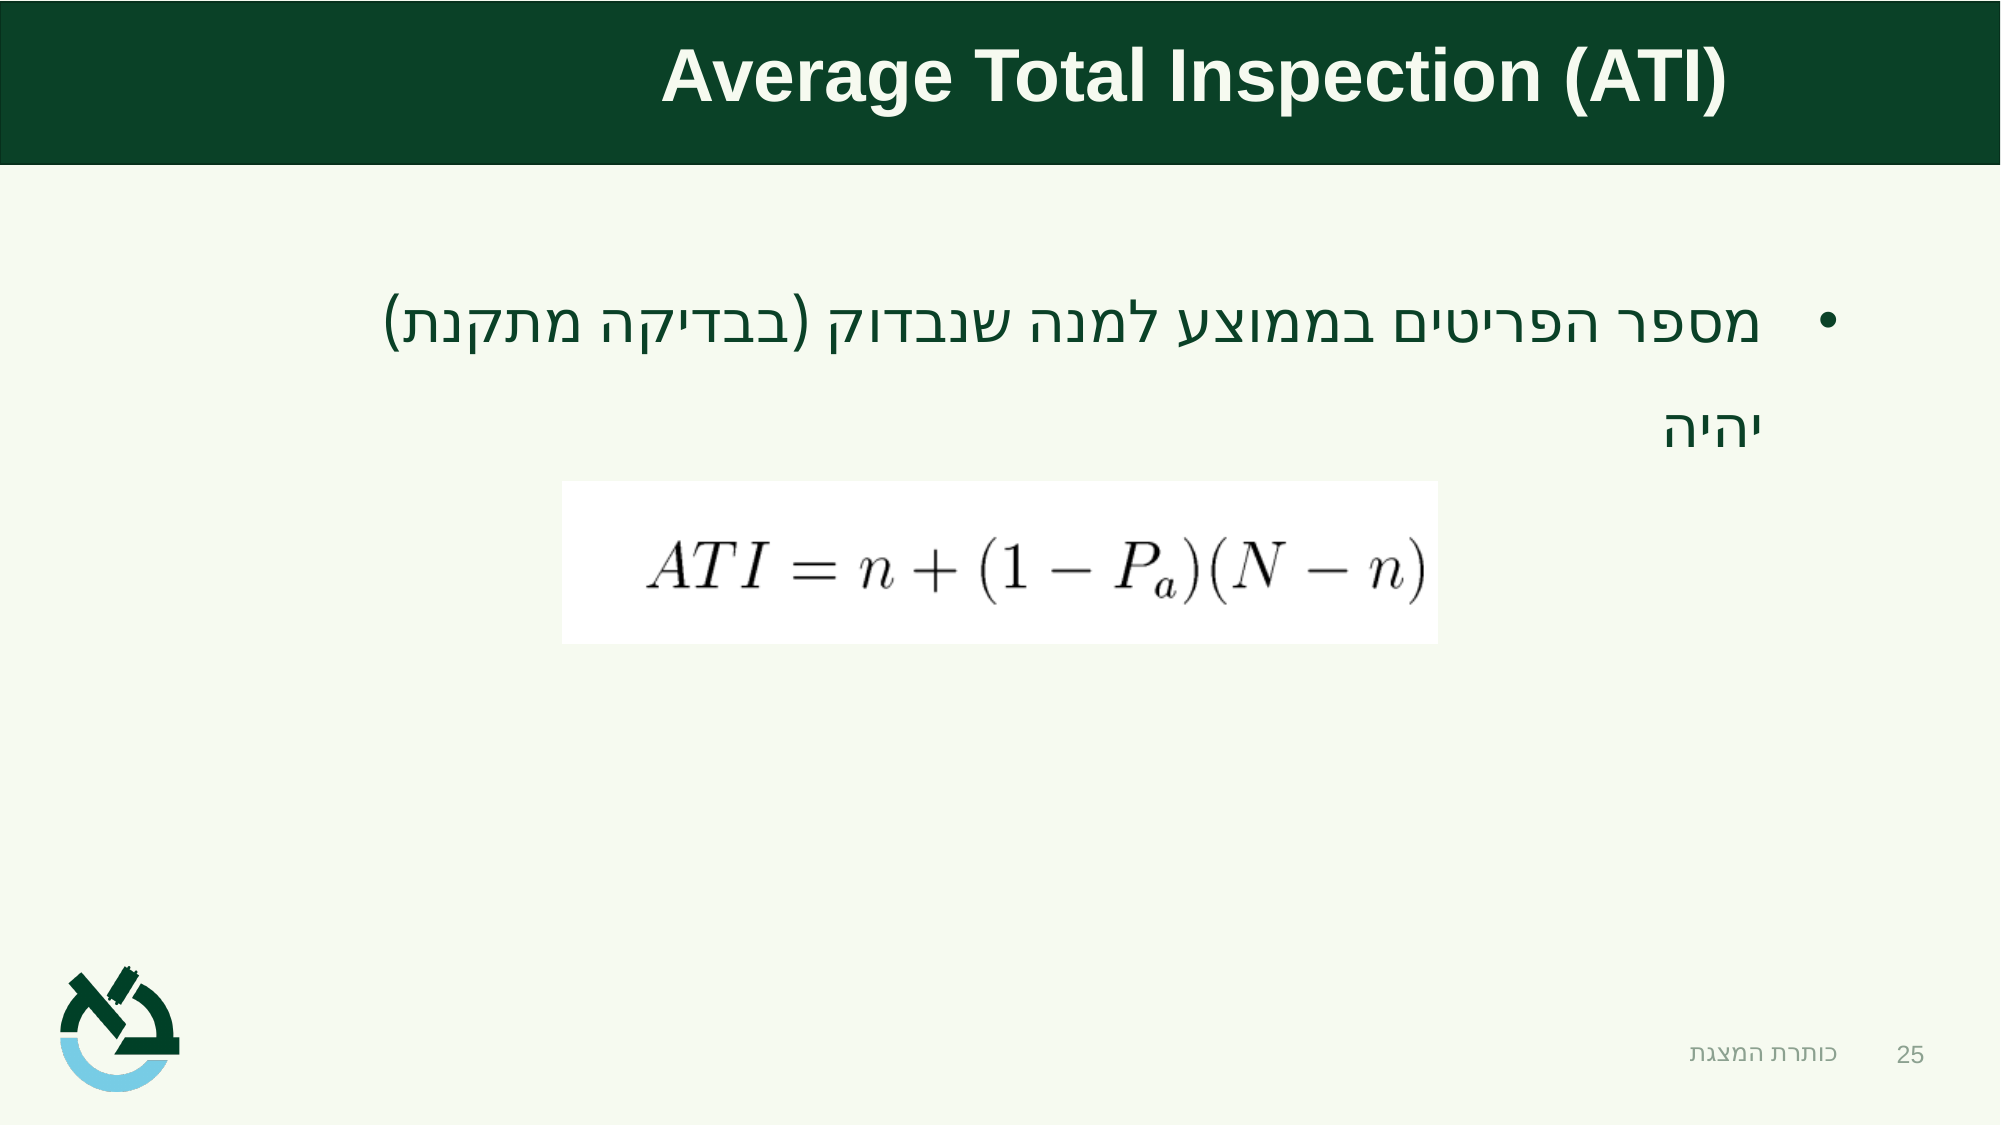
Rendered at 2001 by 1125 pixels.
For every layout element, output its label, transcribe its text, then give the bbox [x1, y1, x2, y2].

subtitle מספר הפריטים בממוצע למנה שנבדוק (בבדיקה מתקנת) יהיה [313, 241, 1855, 887]
title Average Total Inspection (ATI) [645, 1, 1855, 165]
footer כותרת המצגת [1499, 1030, 1854, 1072]
slide_number 25 [1861, 1023, 1940, 1084]
picture [562, 481, 1438, 644]
